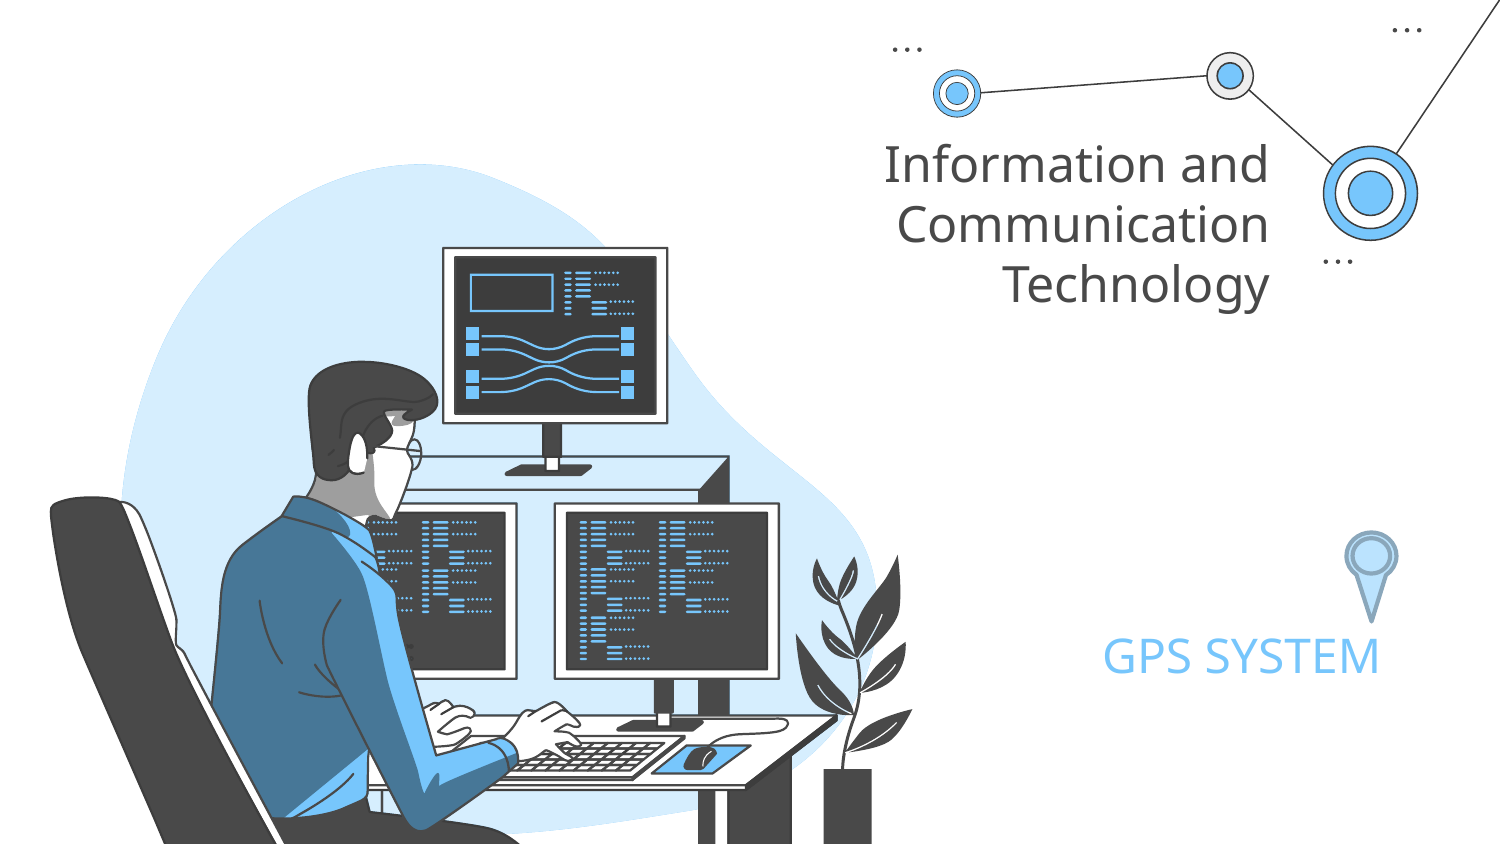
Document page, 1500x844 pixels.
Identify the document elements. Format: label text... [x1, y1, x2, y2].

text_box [1346, 532, 1397, 622]
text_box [49, 164, 927, 844]
subtitle GPS SYSTEM [932, 610, 1397, 758]
title Information and Communication Technology [750, 33, 1286, 328]
